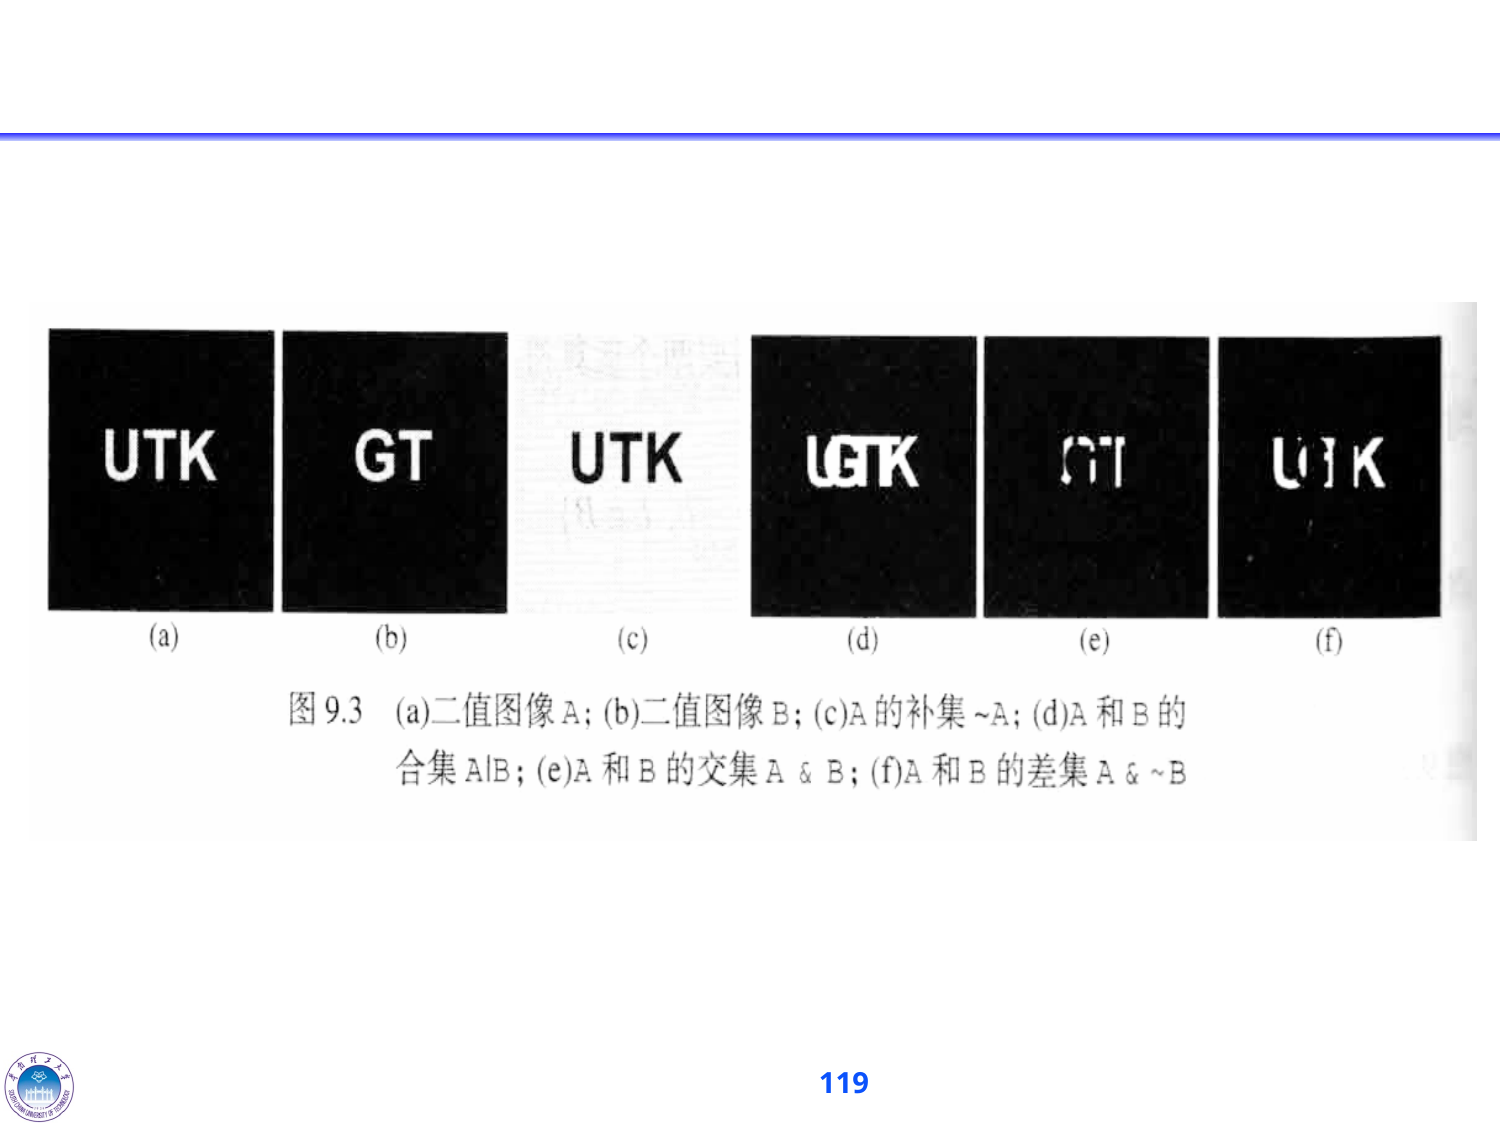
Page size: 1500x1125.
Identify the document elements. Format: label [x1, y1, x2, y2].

picture [3, 1051, 75, 1123]
picture [29, 302, 1477, 841]
